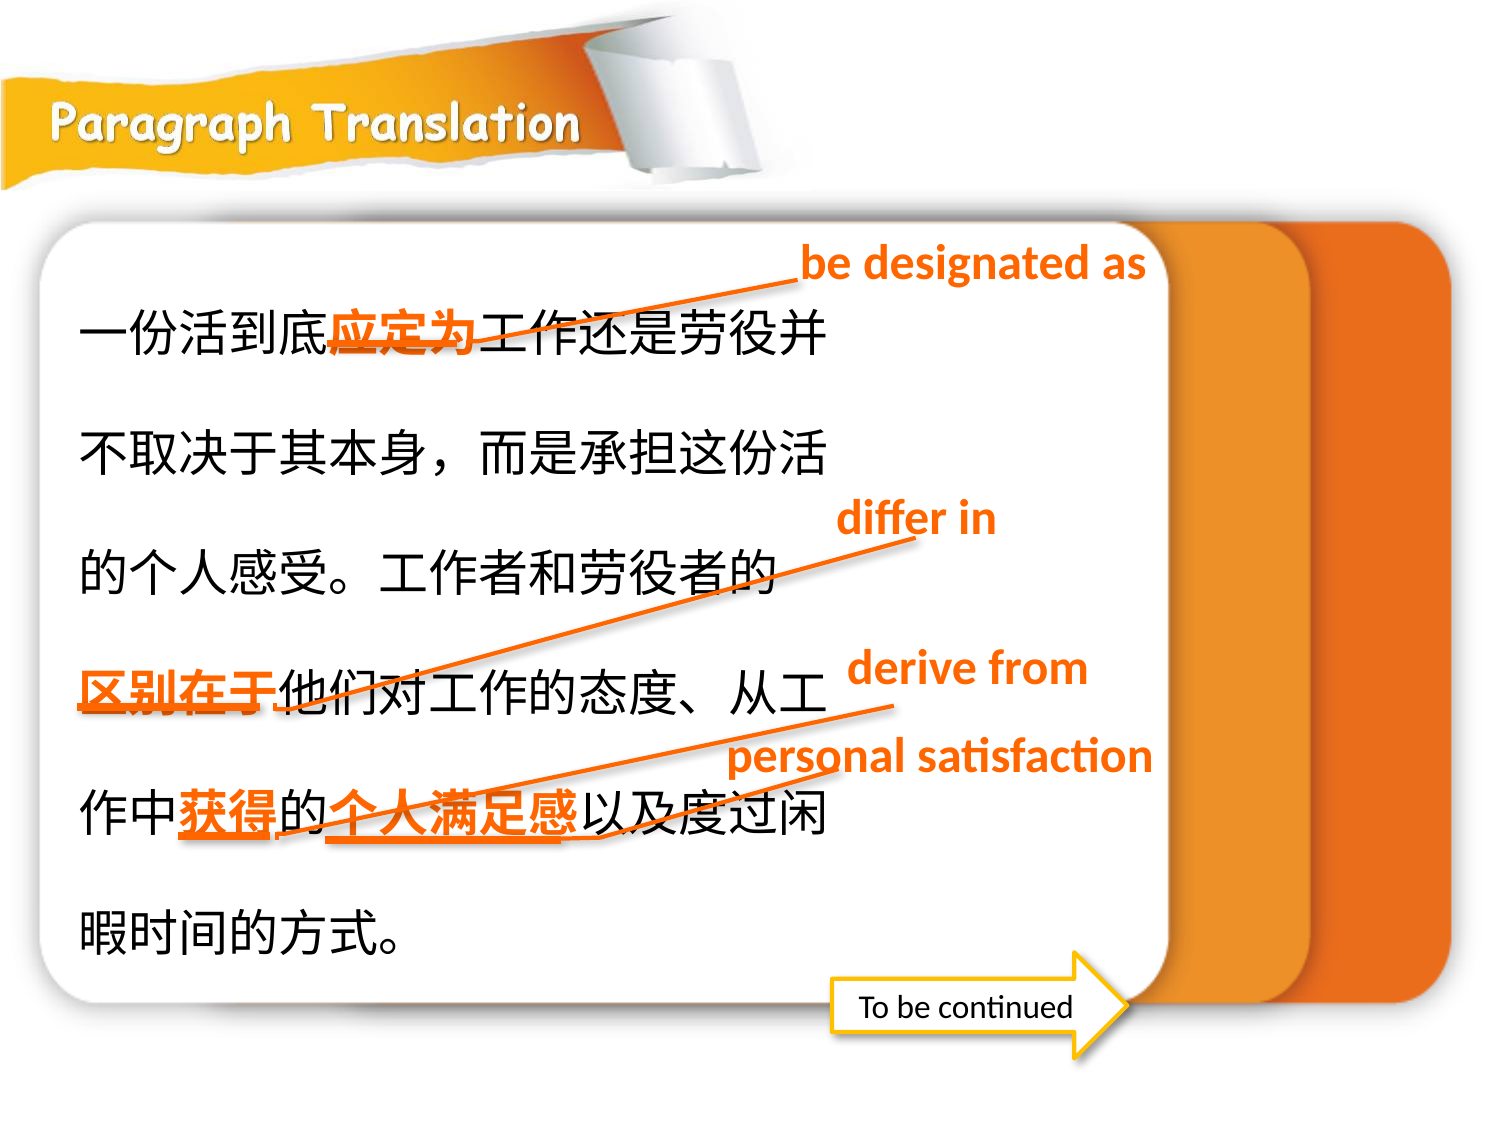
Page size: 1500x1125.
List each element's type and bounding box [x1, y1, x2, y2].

text_box [1072, 1054, 1082, 1061]
picture [0, 0, 1483, 1048]
